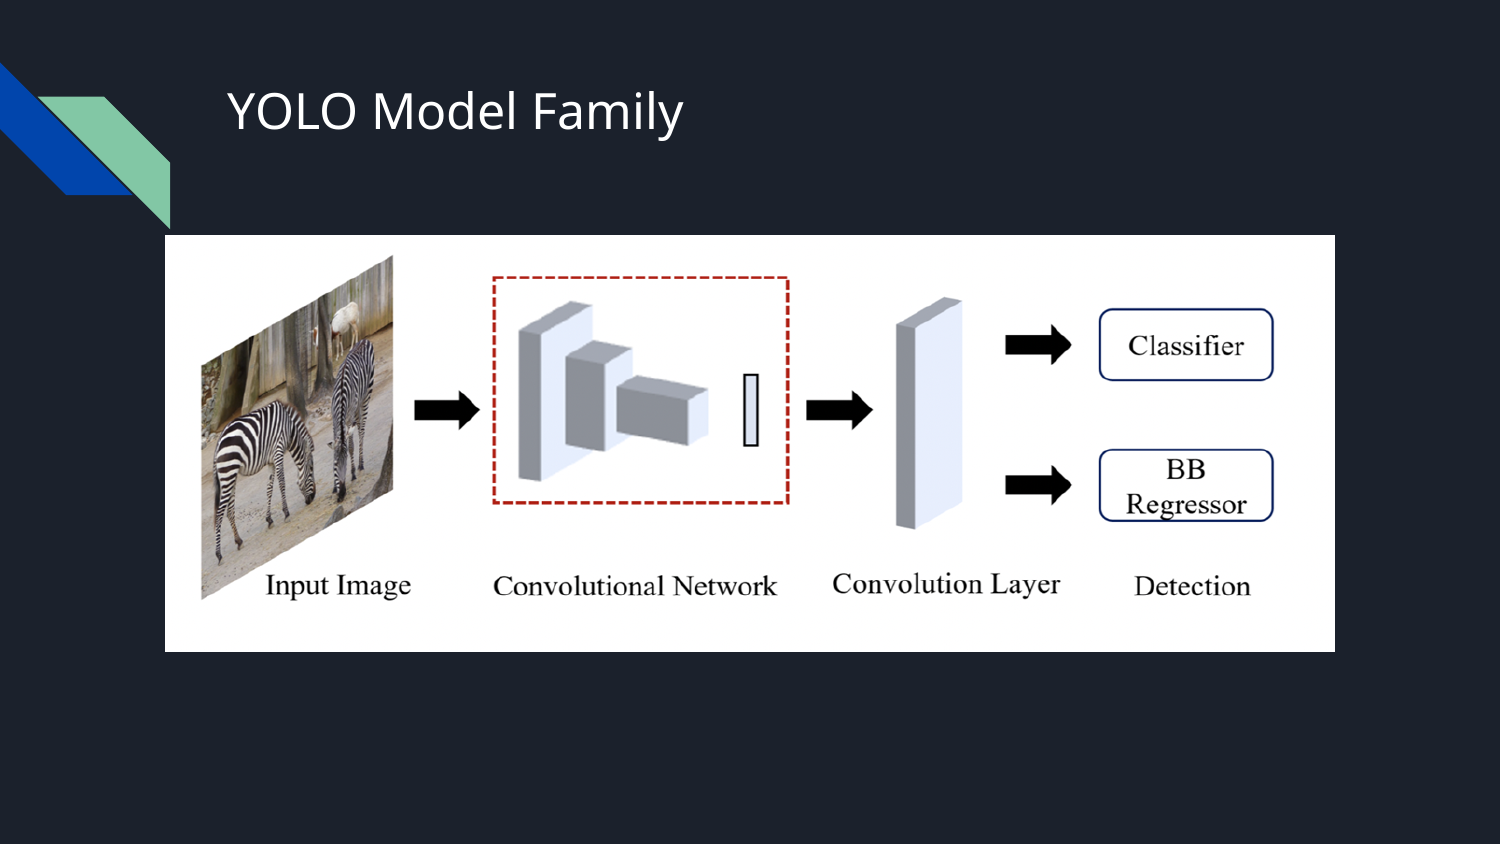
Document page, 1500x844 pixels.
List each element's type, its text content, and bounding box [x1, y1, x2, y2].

title YOLO Model Family [212, 64, 1368, 215]
picture [164, 235, 1336, 652]
